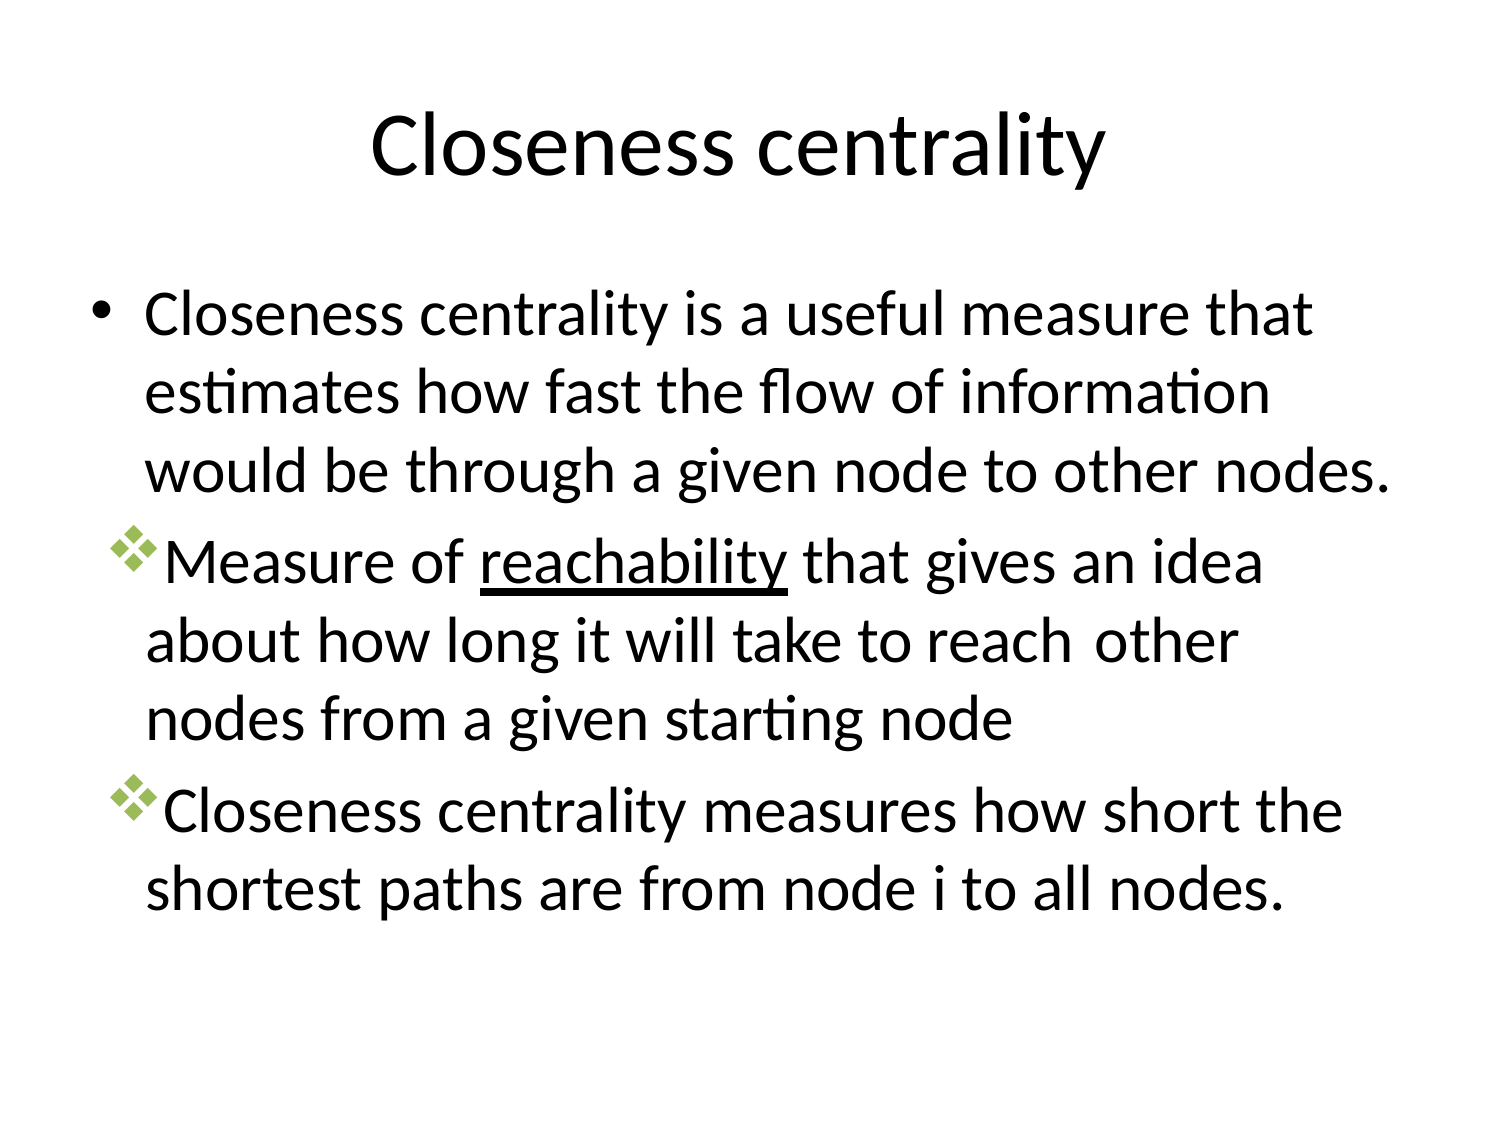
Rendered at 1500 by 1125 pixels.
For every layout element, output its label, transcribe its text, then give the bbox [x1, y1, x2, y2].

title Closeness centrality [75, 45, 1425, 233]
list Closeness centrality is a useful measure that estimates how fast the flow of information would be through a given node to other nodes. Measure of reachability that gives an idea about how long it will take to reach other nodes from a given starting node Closeness centrality measures how short the shortest paths are from node i to all nodes. [75, 262, 1425, 1005]
